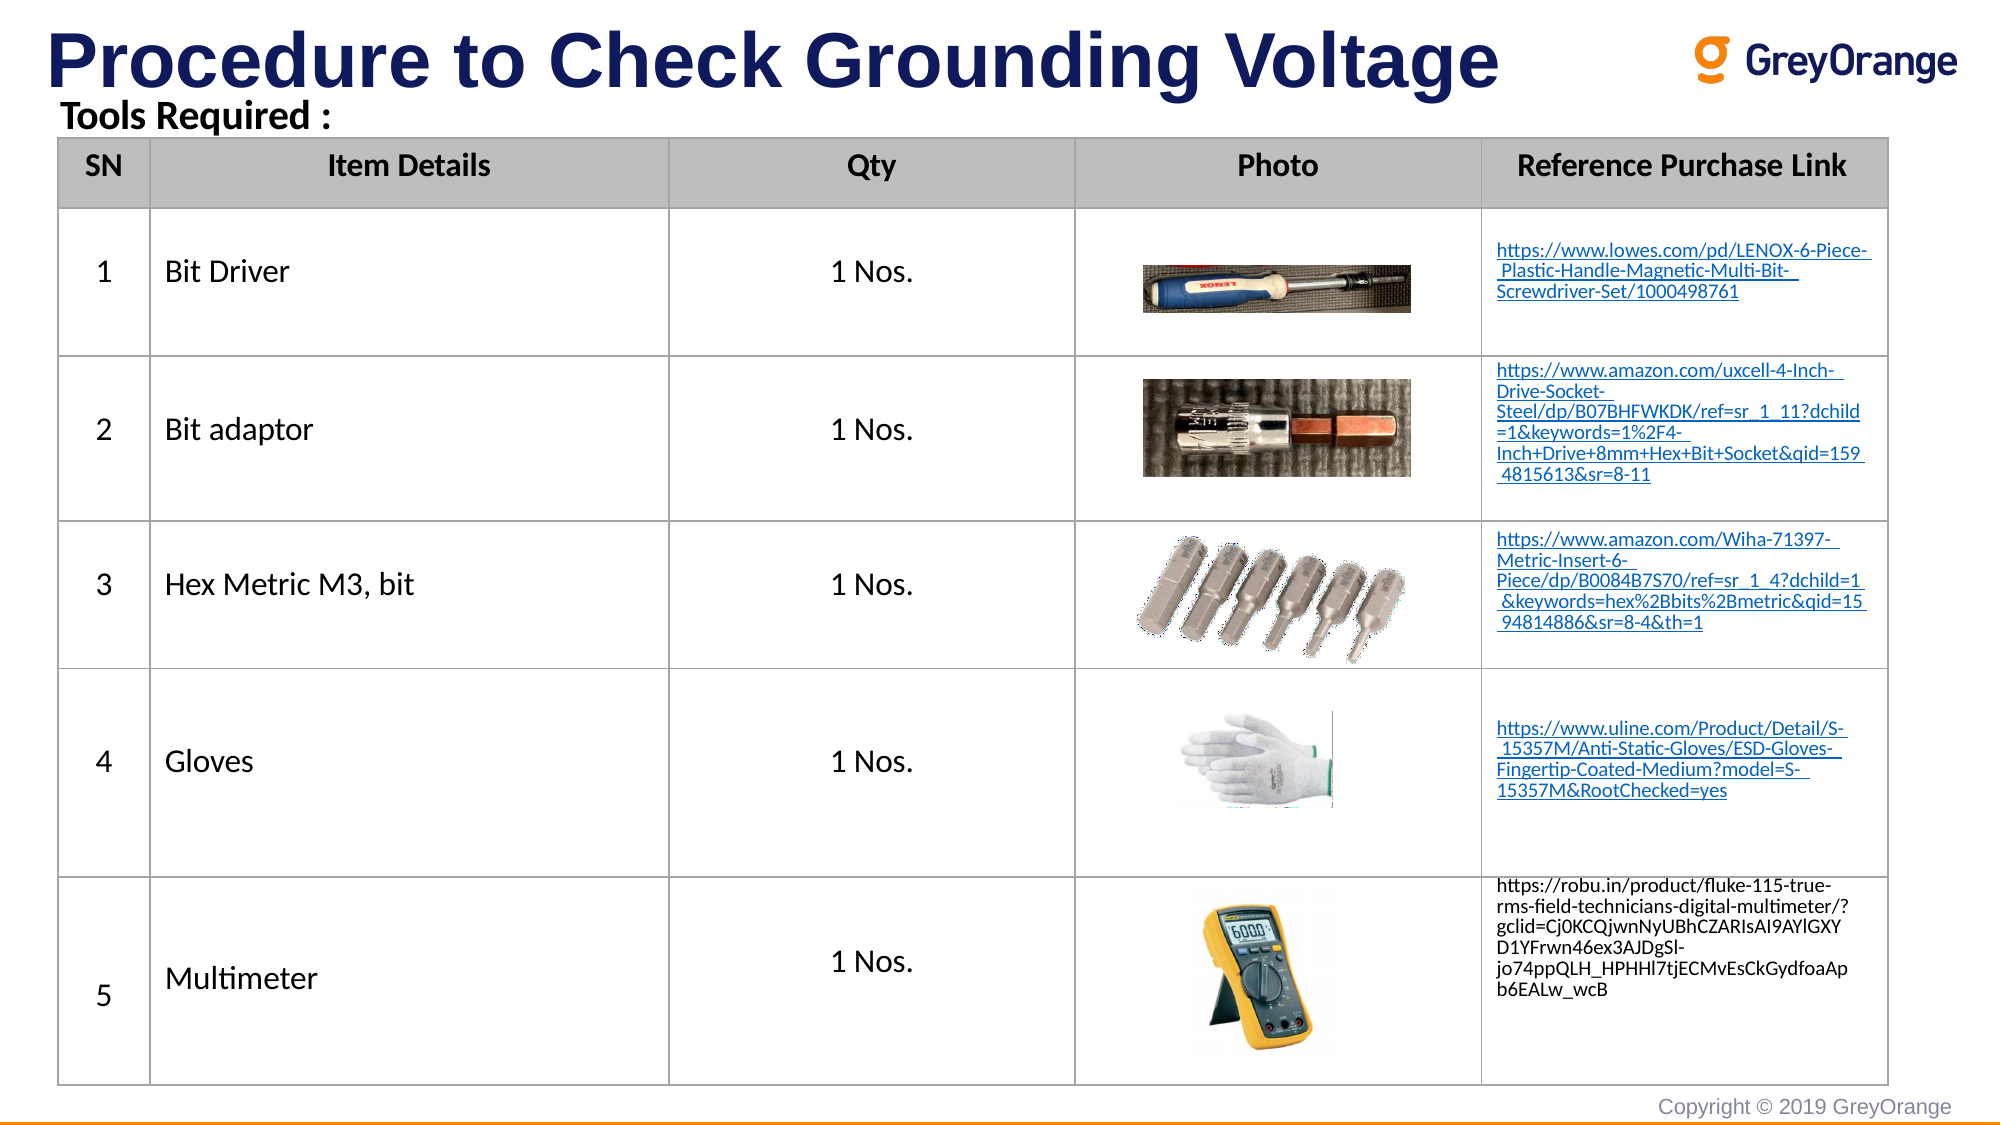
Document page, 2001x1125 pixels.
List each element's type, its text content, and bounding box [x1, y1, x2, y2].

table_cell Multimeter [151, 878, 668, 1084]
picture [1178, 887, 1341, 1057]
table_cell Bit Driver [151, 209, 668, 355]
table_cell Gloves [151, 669, 668, 876]
table_cell 1 Nos. [670, 669, 1074, 876]
table_header Item Details [151, 139, 668, 207]
table_cell https://robu.in/product/fluke-115-true-rms-field-technicians-digital-multimeter/?gclid=Cj0KCQjwnNyUBhCZARIsAI9AYlGXYD1YFrwn46ex3AJDgSl-jo74ppQLH_HPHHl7tjECMvEsCkGydfoaApb6EALw_wcB [1482, 878, 1887, 1084]
table_cell Hex Metric M3, bit [151, 522, 668, 668]
table_cell 1 Nos. [670, 357, 1074, 520]
table_cell 2 [59, 357, 149, 520]
picture [1137, 536, 1405, 665]
table_header Qty [670, 139, 1074, 207]
table_cell 1 Nos. [670, 878, 1074, 1084]
table_cell [1076, 209, 1481, 355]
picture [1143, 379, 1411, 477]
text_box Tools Required : [58, 111, 338, 137]
picture [1178, 710, 1333, 809]
table_cell [1076, 669, 1481, 876]
table_cell https://www.amazon.com/uxcell-4-Inch- Drive-Socket- Steel/dp/B07BHFWKDK/ref=sr_1_11?dchild =1&keywords=1%2F4- Inch+Drive+8mm+Hex+Bit+Socket&qid=159 4815613&sr=8-11 [1482, 357, 1887, 520]
table_header SN [59, 139, 149, 207]
table_header Reference Purchase Link [1482, 139, 1887, 207]
table_cell 4 [59, 669, 149, 876]
table_cell 5 [59, 878, 149, 1084]
table_cell 3 [59, 522, 149, 668]
picture [1143, 265, 1411, 314]
table_cell Bit adaptor [151, 357, 668, 520]
table_cell 1 Nos. [670, 209, 1074, 355]
table_cell [1076, 522, 1481, 668]
table_cell [1076, 878, 1481, 1084]
table_cell https://www.uline.com/Product/Detail/S- 15357M/Anti-Static-Gloves/ESD-Gloves- Fingertip-Coated-Medium?model=S- 15357M&RootChecked=yes [1482, 669, 1887, 876]
table_cell https://www.amazon.com/Wiha-71397- Metric-Insert-6- Piece/dp/B0084B7S70/ref=sr_1_4?dchild=1 &keywords=hex%2Bbits%2Bmetric&qid=15 94814886&sr=8-4&th=1 [1482, 522, 1887, 668]
table_cell 1 Nos. [670, 522, 1074, 668]
table_cell 1 [59, 209, 149, 355]
table_cell [1076, 357, 1481, 520]
table_header Photo [1076, 139, 1481, 207]
text_box Procedure to Check Grounding Voltage [30, 26, 1942, 111]
table_cell https://www.lowes.com/pd/LENOX-6-Piece- Plastic-Handle-Magnetic-Multi-Bit- Screwdriver-Set/1000498761 [1482, 209, 1887, 355]
picture [1678, 19, 1974, 101]
